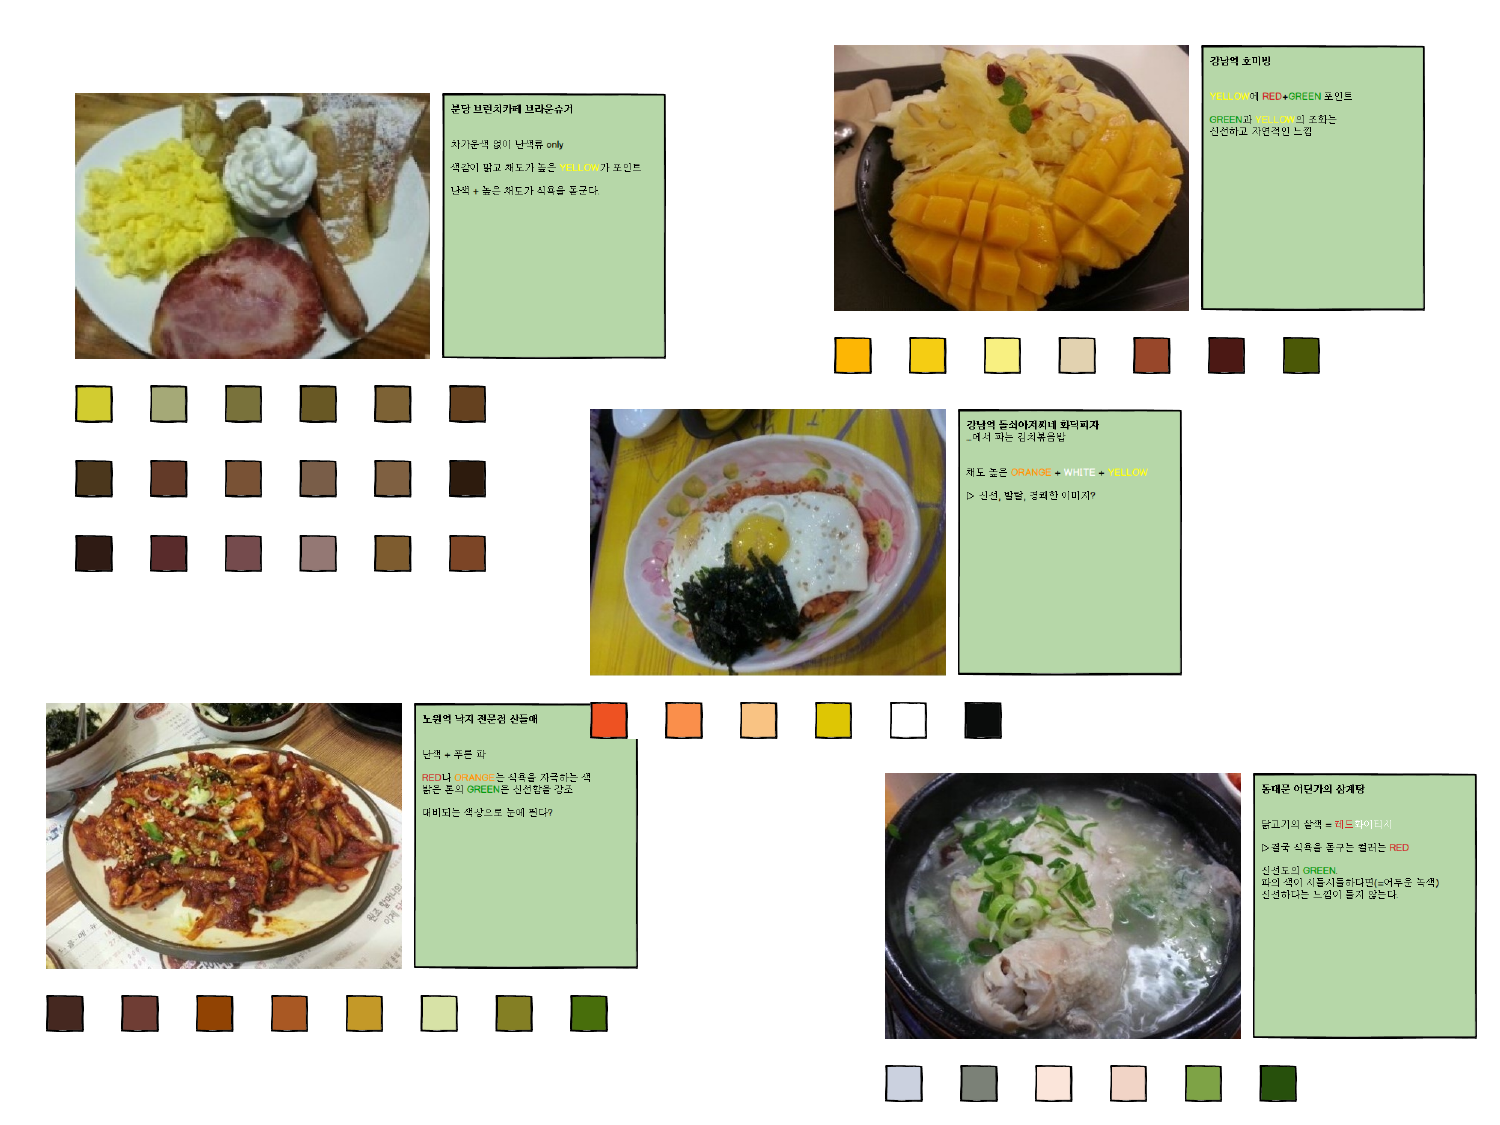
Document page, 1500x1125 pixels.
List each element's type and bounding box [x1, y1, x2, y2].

picture [885, 773, 1477, 1103]
picture [46, 93, 1182, 1032]
picture [834, 44, 1426, 374]
